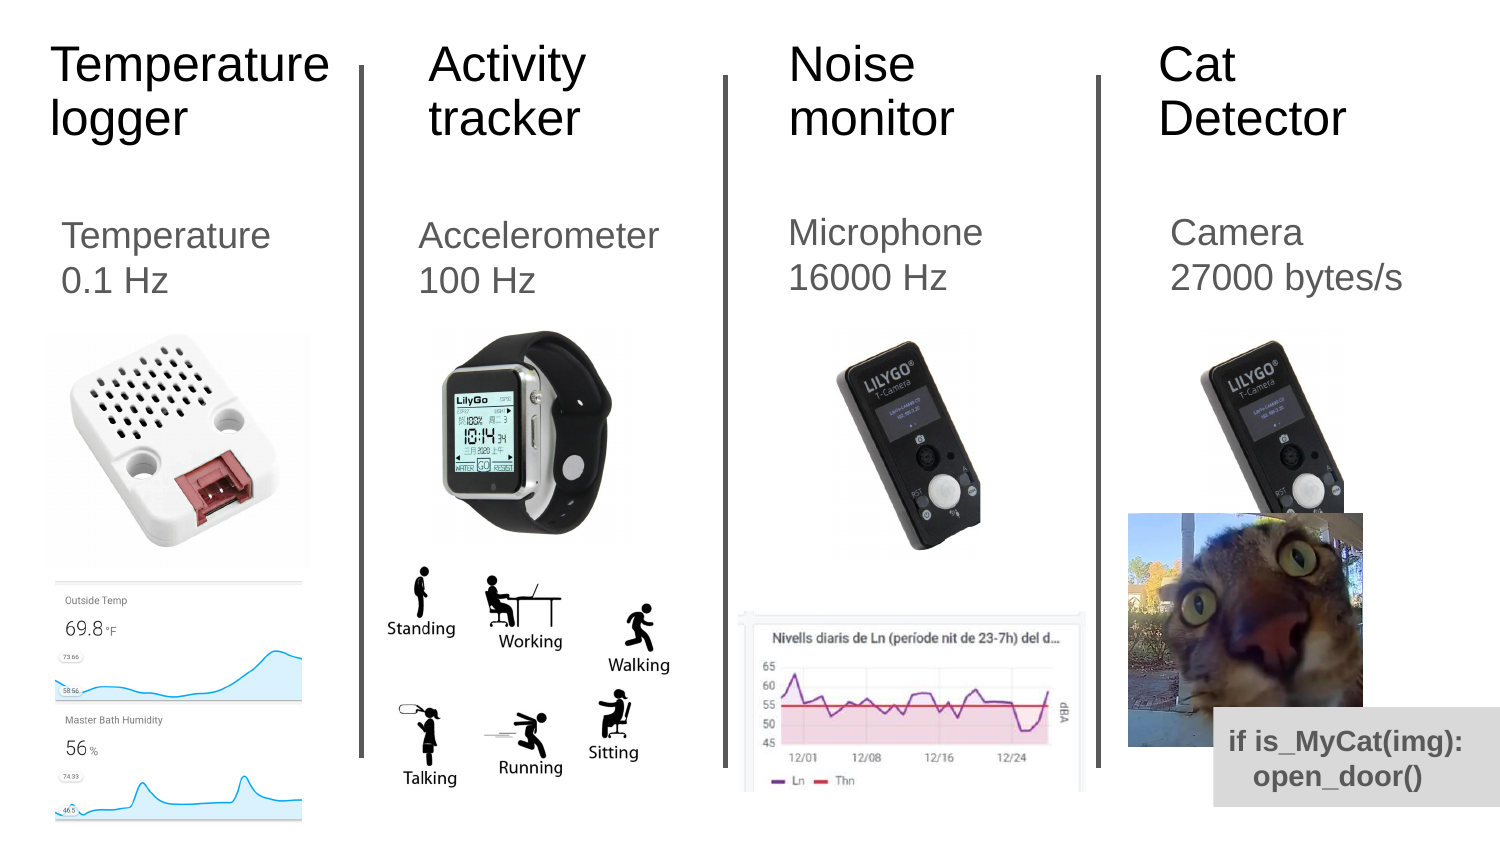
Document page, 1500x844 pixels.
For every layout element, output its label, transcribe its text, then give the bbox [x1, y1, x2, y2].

text_box Temperature 0.1 Hz [46, 195, 333, 316]
picture [55, 580, 302, 823]
text_box [367, 189, 720, 255]
picture [45, 334, 311, 569]
text_box if is_MyCat(img): open_door() [1213, 707, 1500, 807]
title Activity tracker [417, 32, 765, 186]
text_box [729, 189, 870, 255]
text_box Accelerometer 100 Hz [403, 195, 690, 316]
picture [1128, 327, 1363, 748]
picture [737, 611, 1086, 793]
title Noise monitor [777, 32, 1064, 186]
text_box Camera 27000 bytes/s [1155, 192, 1442, 313]
title Cat Detector [1147, 32, 1434, 186]
picture [425, 323, 636, 545]
text_box Microphone 16000 Hz [773, 192, 1060, 313]
picture [376, 557, 696, 792]
title Temperature logger [38, 32, 417, 186]
picture [830, 327, 981, 562]
text_box [51, 189, 357, 255]
